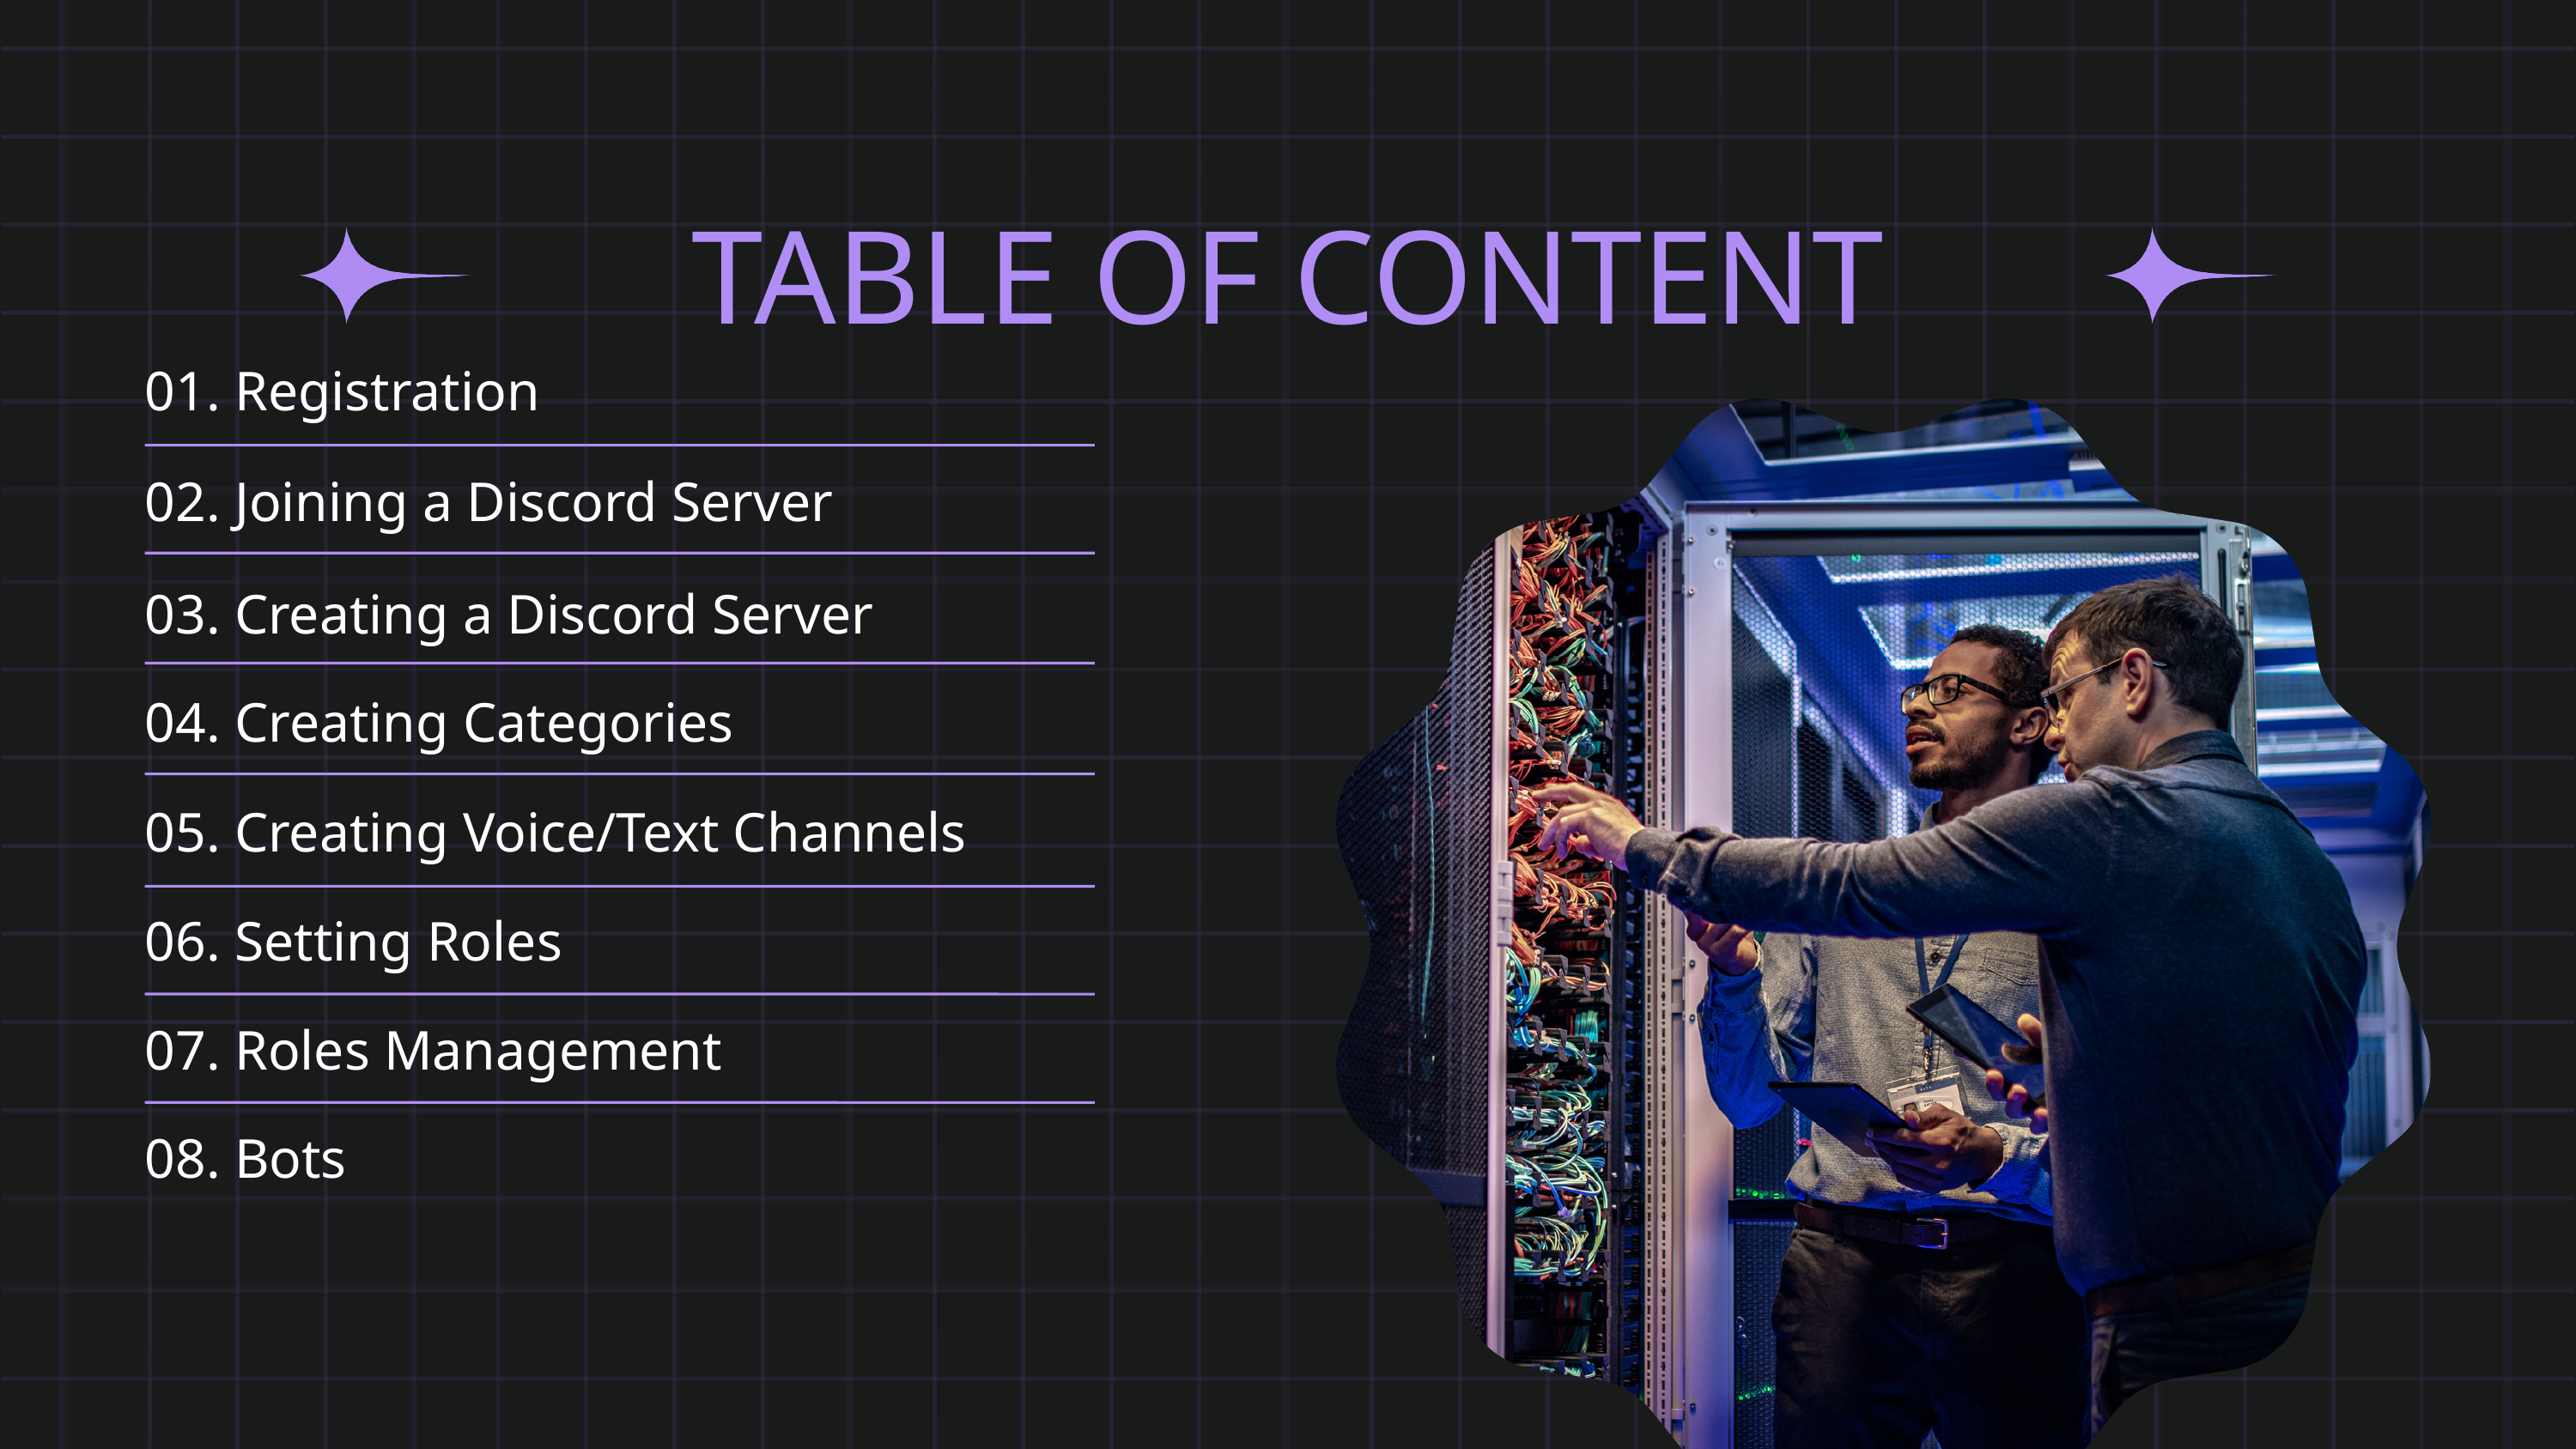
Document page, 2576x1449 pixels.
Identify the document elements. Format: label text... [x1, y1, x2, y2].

text_box 01. Registration [144, 357, 810, 422]
text_box 05. Creating Voice/Text Channels [144, 798, 1127, 864]
text_box [298, 227, 472, 324]
text_box [2104, 227, 2278, 324]
text_box 08. Bots [144, 1125, 810, 1190]
text_box TABLE OF CONTENT [513, 195, 2063, 350]
text_box 04. Creating Categories [144, 688, 962, 753]
text_box 06. Setting Roles [144, 907, 962, 973]
text_box 02. Joining a Discord Server [144, 467, 920, 532]
text_box [1, 0, 2575, 1449]
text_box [1335, 396, 2432, 1449]
text_box 07. Roles Management [144, 1016, 810, 1081]
text_box 03. Creating a Discord Server [144, 579, 1018, 645]
